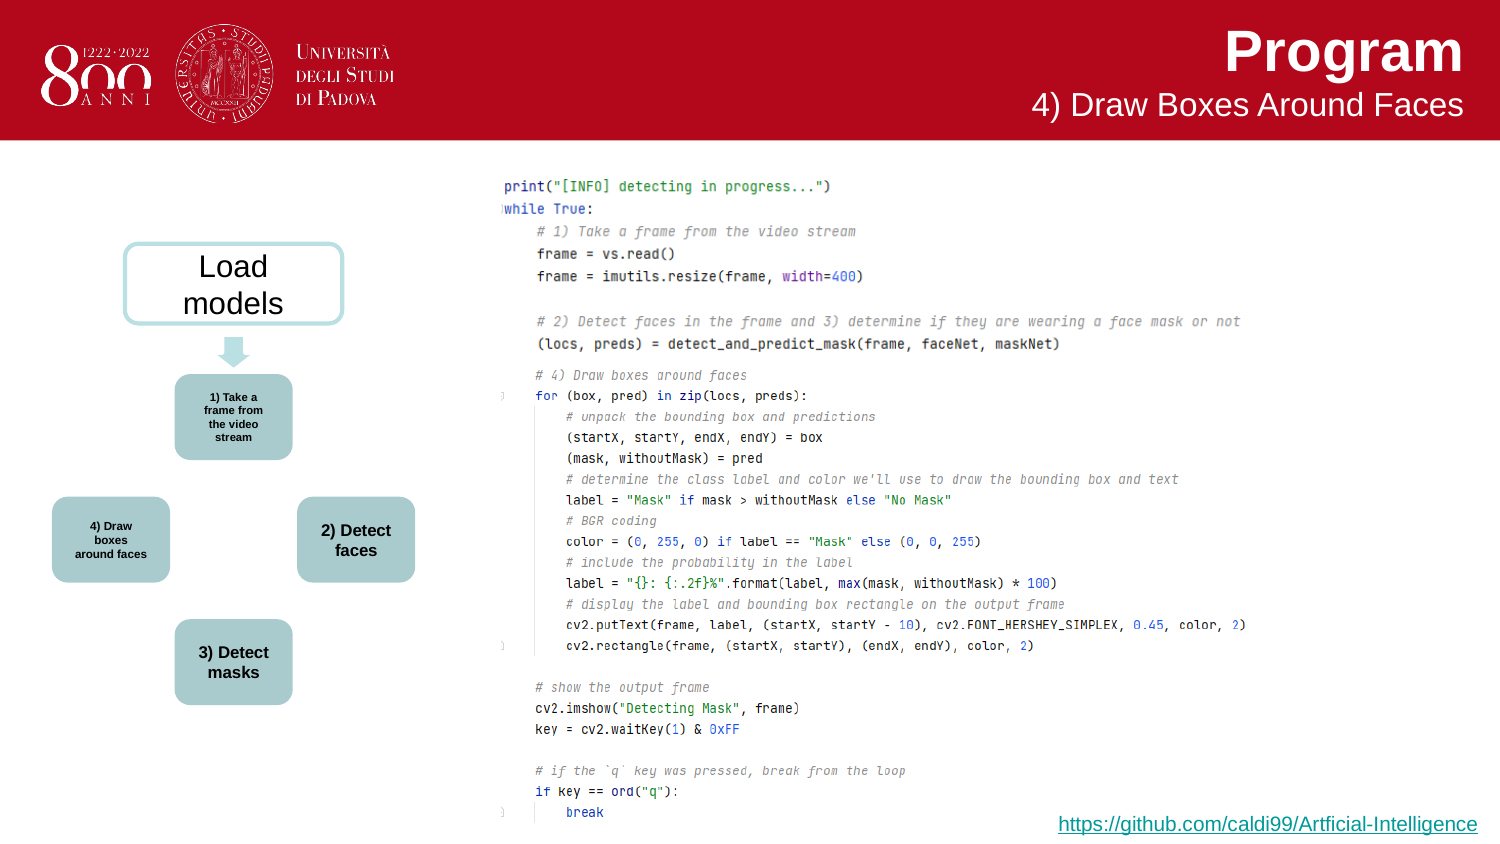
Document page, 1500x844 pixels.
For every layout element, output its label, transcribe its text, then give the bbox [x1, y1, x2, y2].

text_box Load models [122, 241, 345, 326]
text_box Program 4) Draw Boxes Around Faces [679, 0, 1500, 139]
picture [501, 363, 1252, 823]
picture [501, 178, 1252, 360]
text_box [5, 375, 462, 704]
text_box [208, 332, 259, 373]
text_box https://github.com/caldi99/Artficial-Intelligence [1043, 803, 1500, 844]
